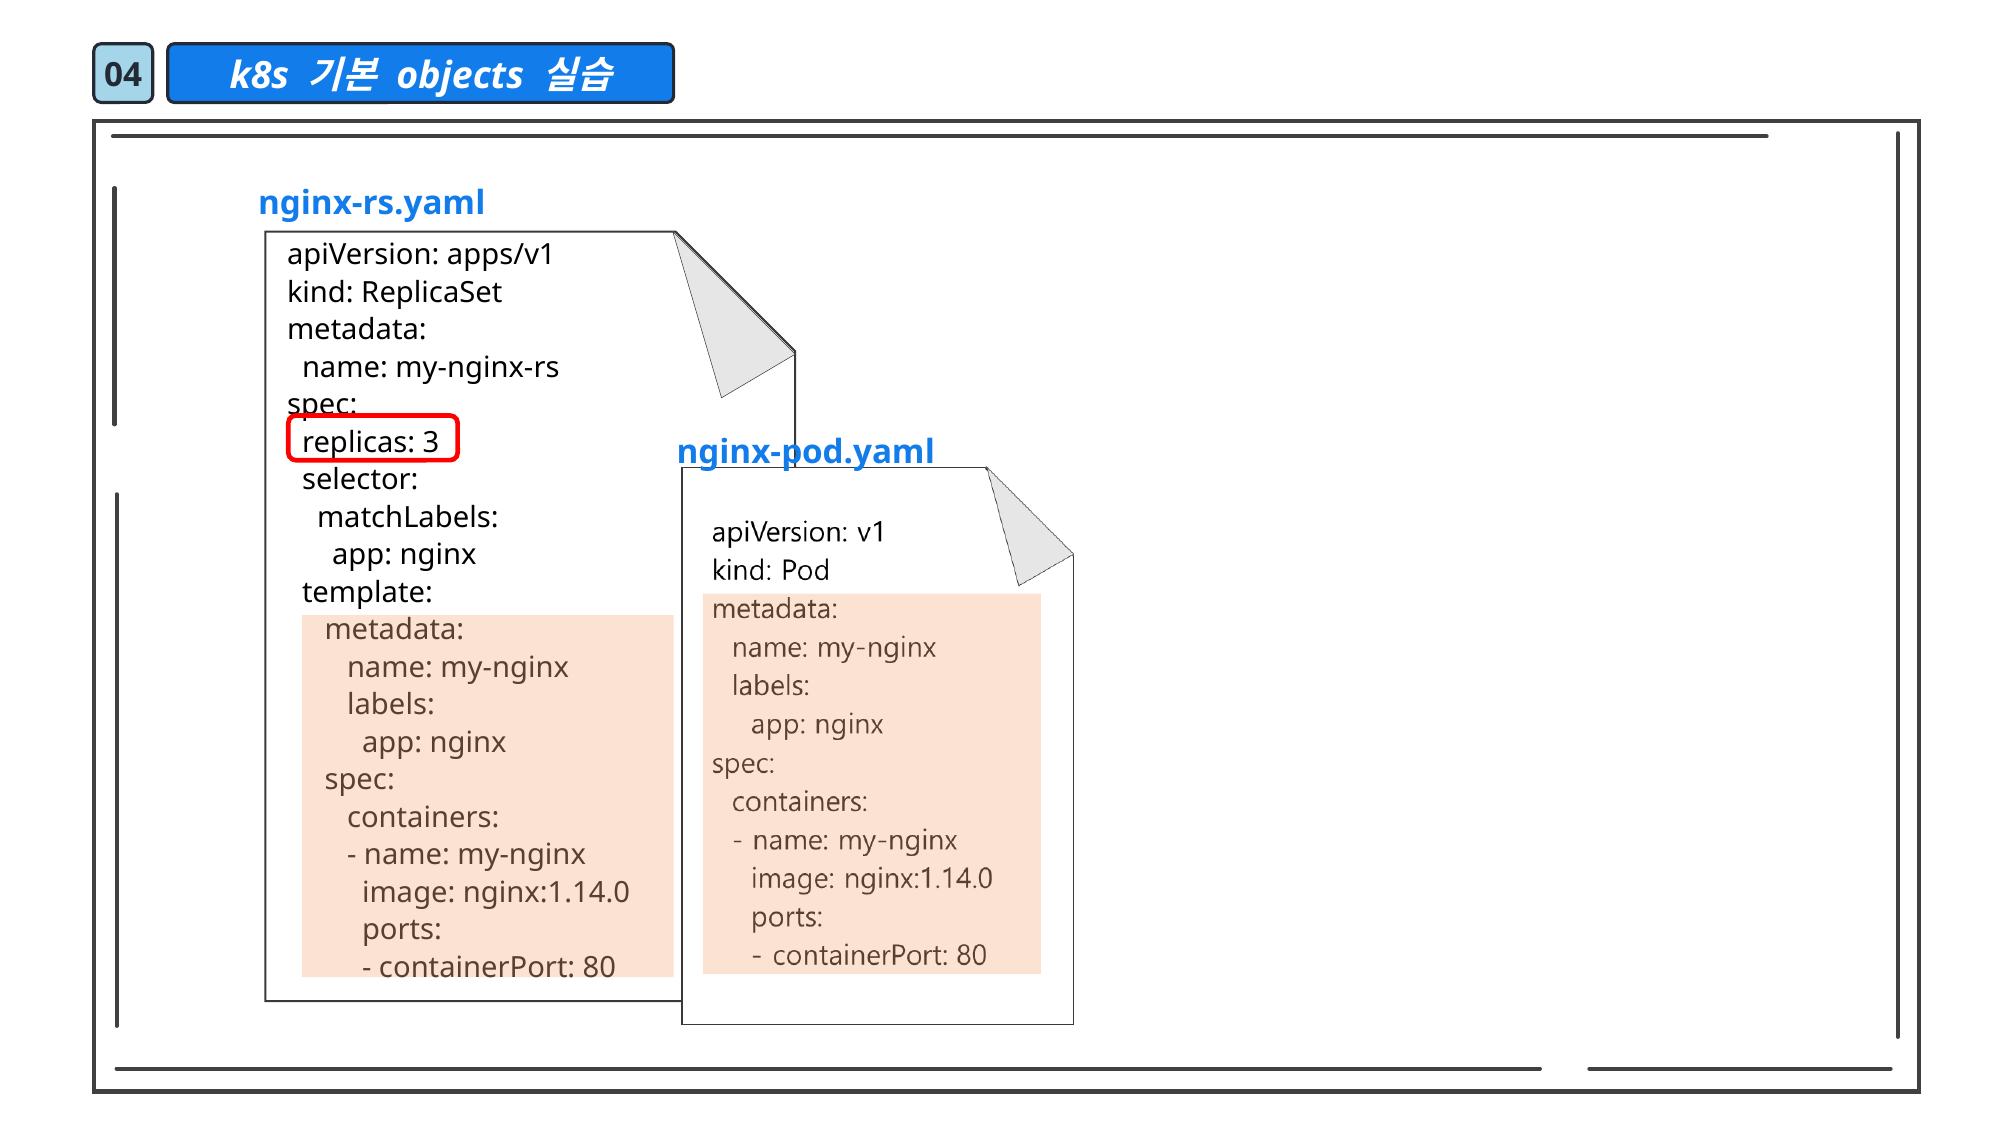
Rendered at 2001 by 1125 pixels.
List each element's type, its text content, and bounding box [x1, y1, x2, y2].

text_box k8s 기본 objects 실습 [166, 42, 675, 104]
text_box 04 [92, 42, 154, 104]
text_box [93, 120, 1920, 1093]
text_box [265, 219, 796, 1002]
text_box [616, 402, 1079, 1025]
text_box nginx-rs.yaml [182, 154, 562, 229]
